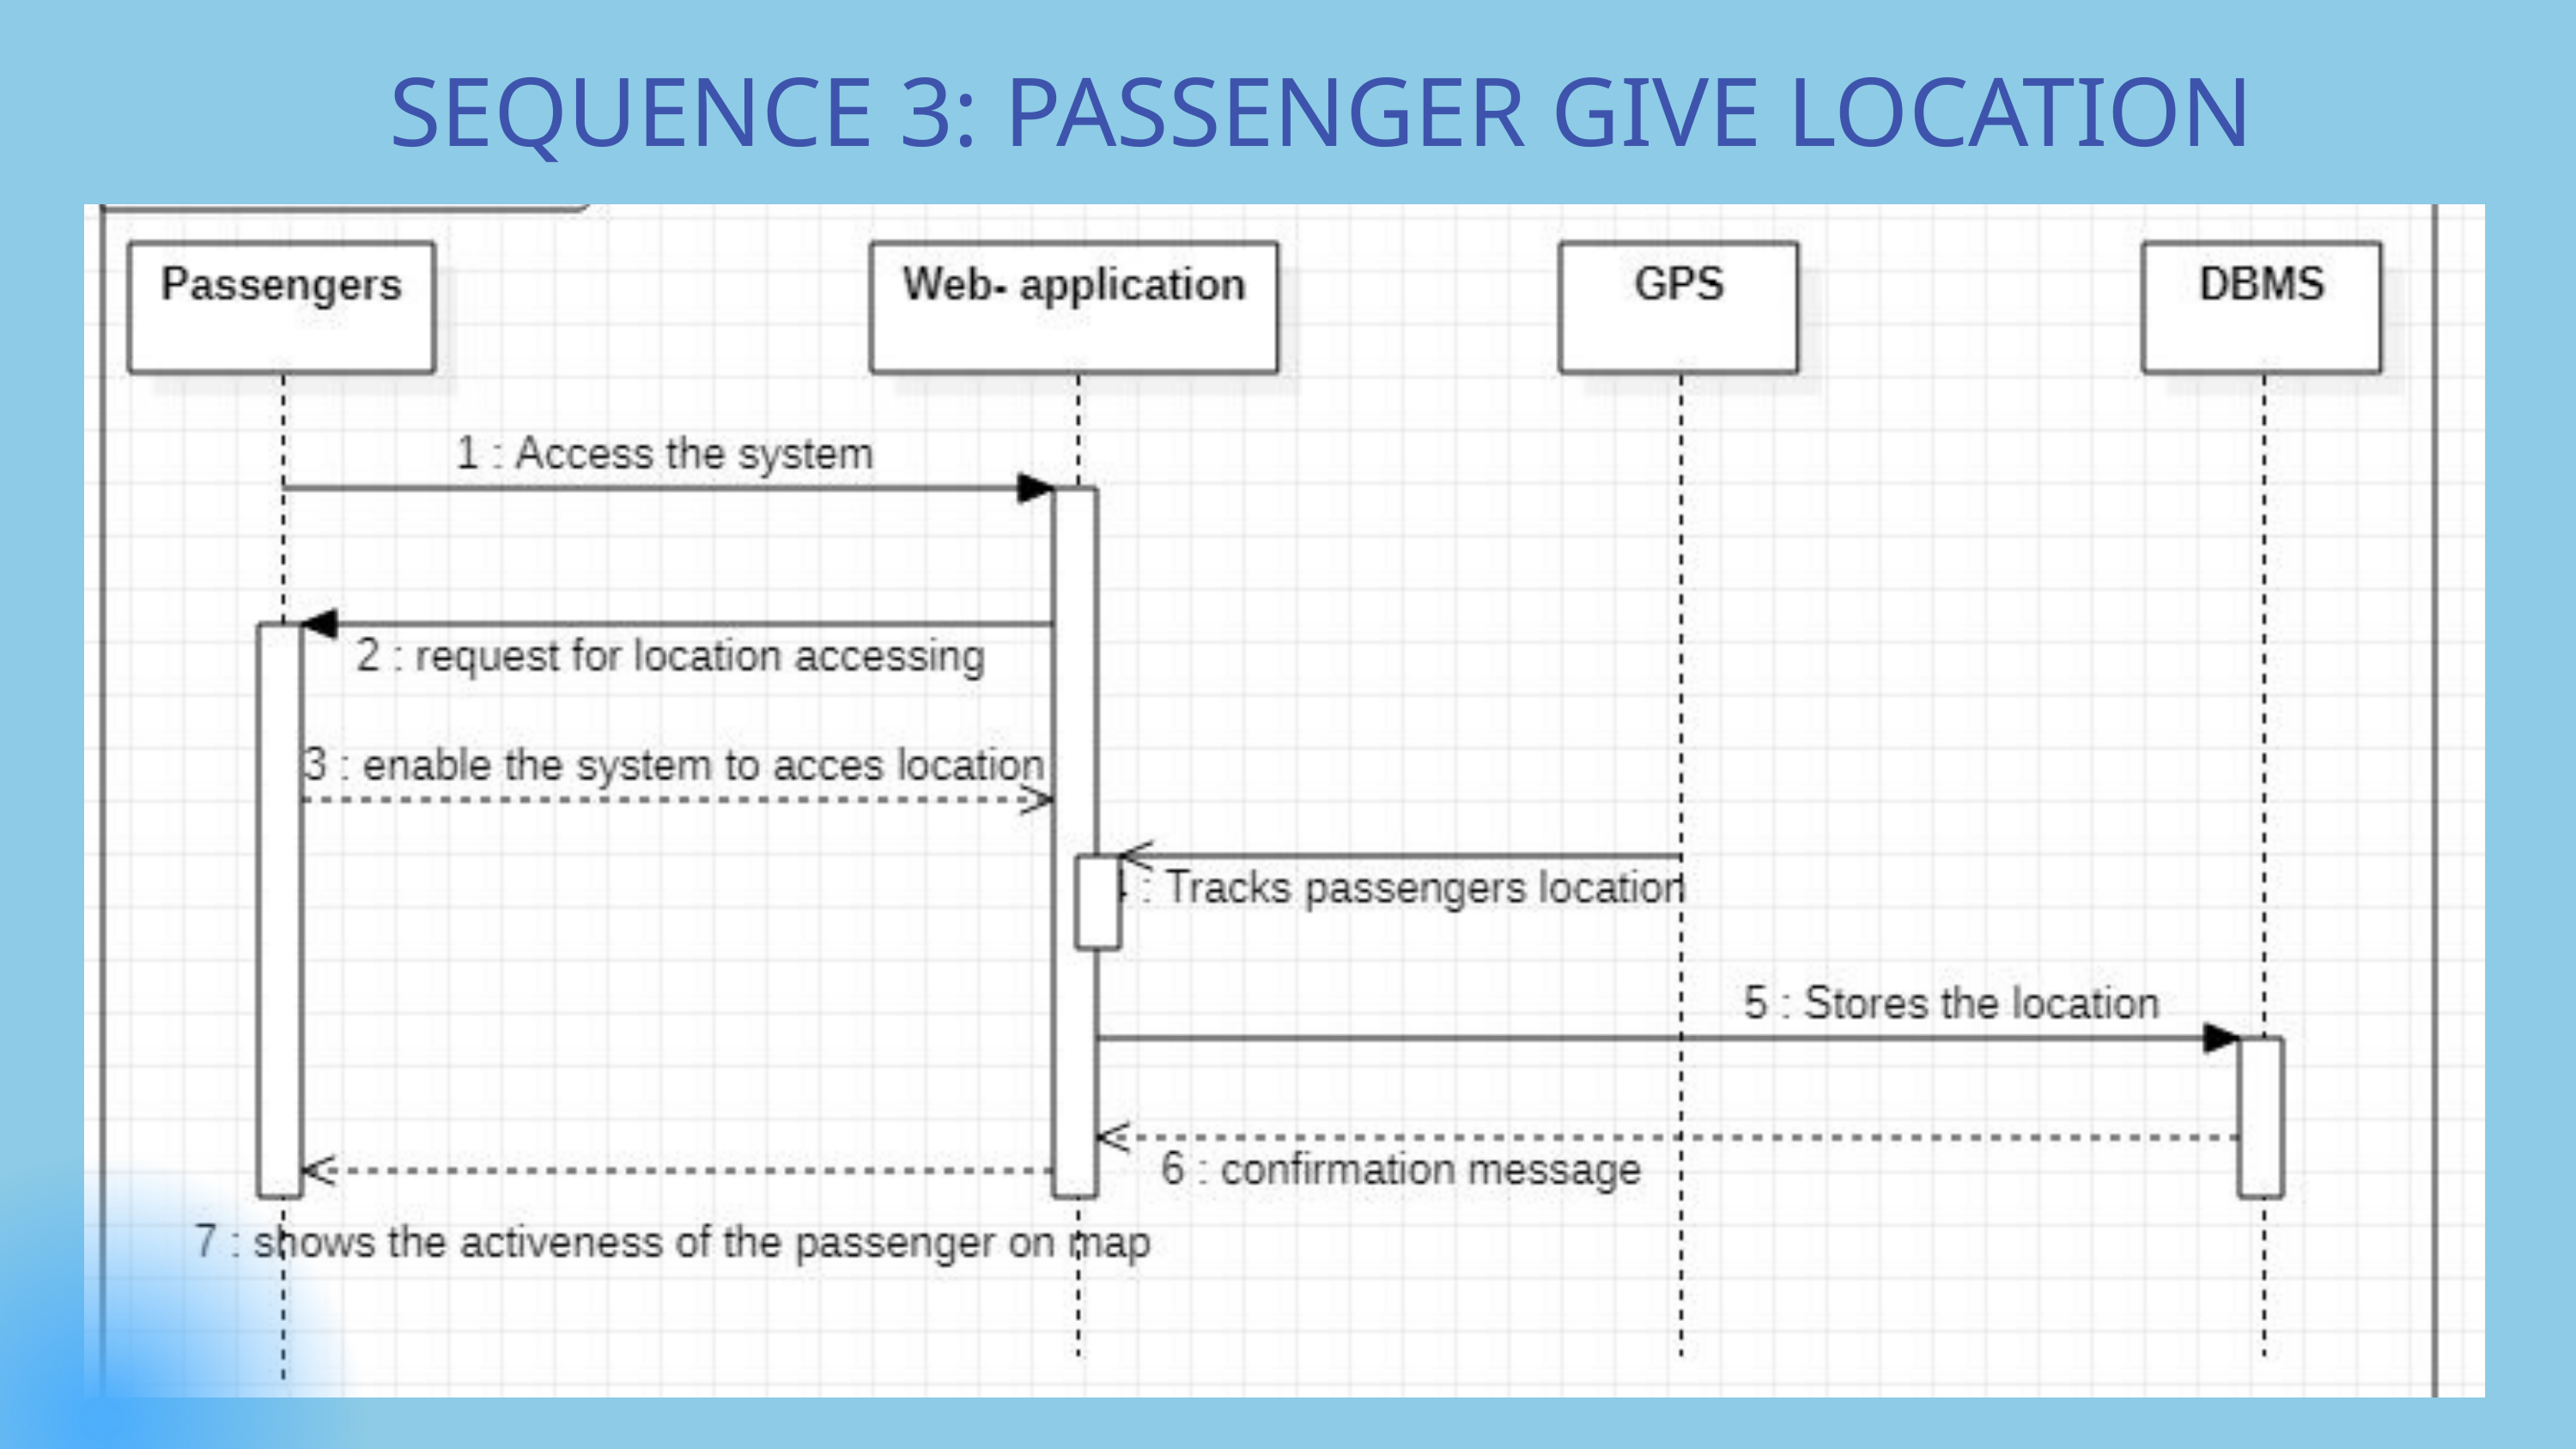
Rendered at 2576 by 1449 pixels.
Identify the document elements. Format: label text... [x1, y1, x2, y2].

text_box SEQUENCE 3: PASSENGER GIVE LOCATION [229, 32, 2415, 165]
picture [0, 204, 2486, 1449]
